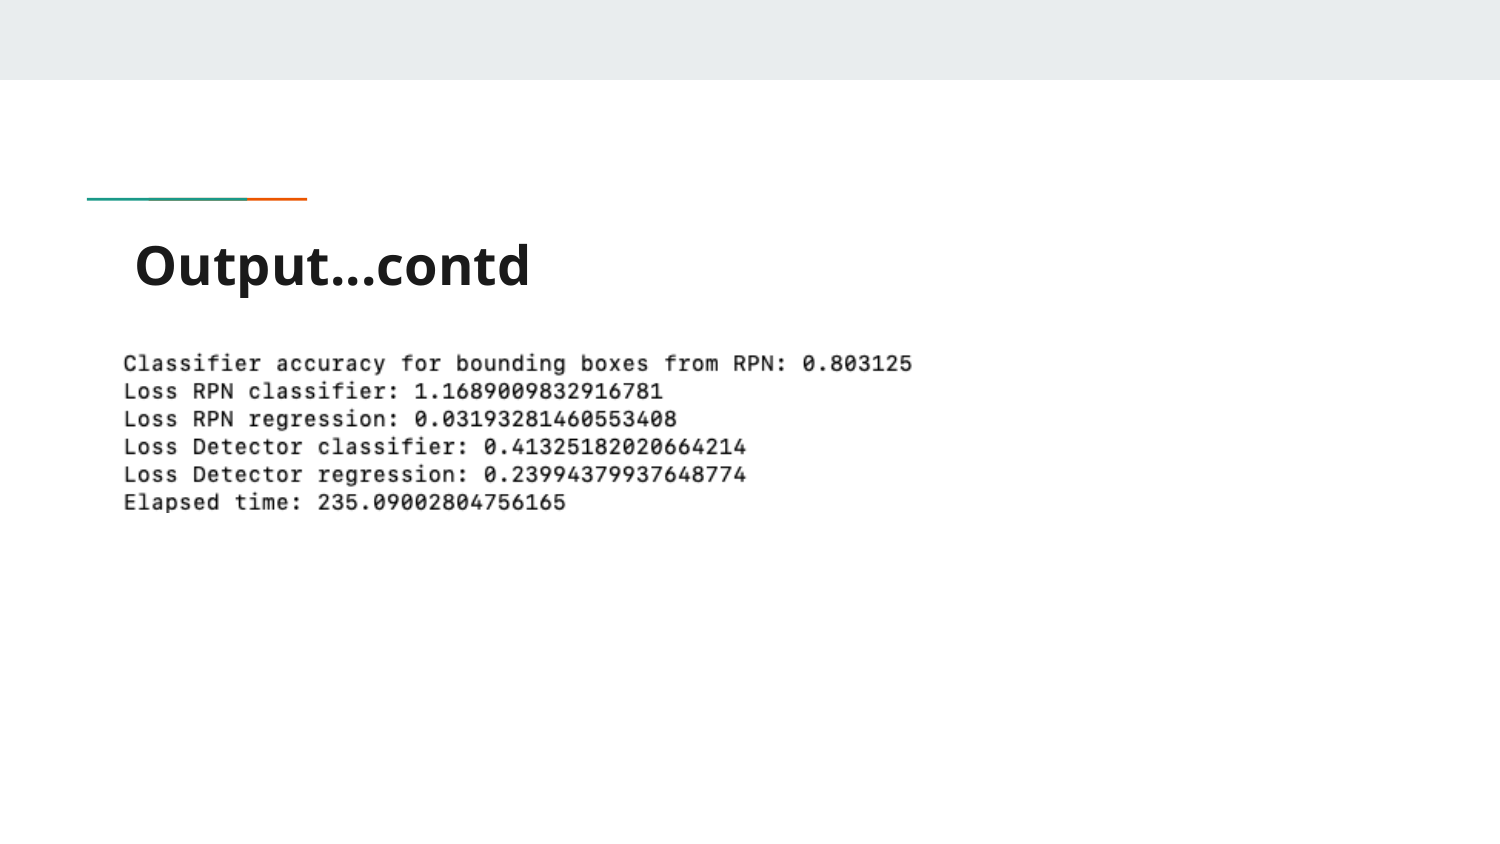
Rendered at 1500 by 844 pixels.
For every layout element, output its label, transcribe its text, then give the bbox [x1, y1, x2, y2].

picture [119, 348, 1095, 514]
title Output...contd [119, 216, 1381, 305]
